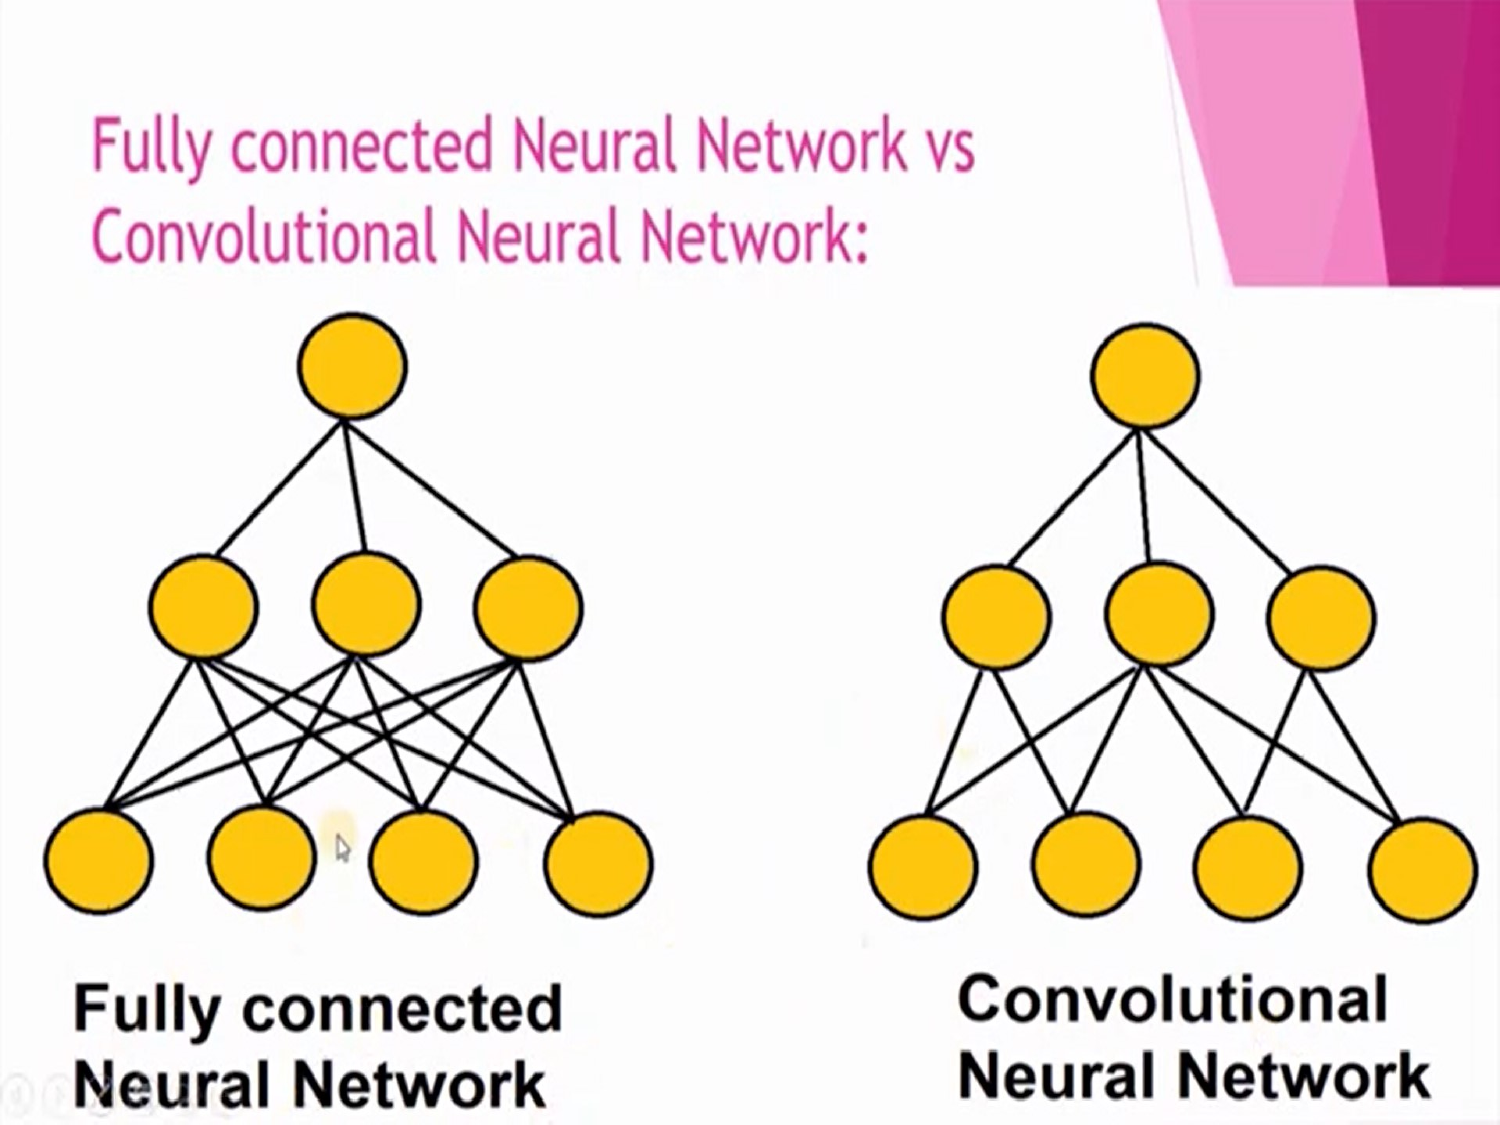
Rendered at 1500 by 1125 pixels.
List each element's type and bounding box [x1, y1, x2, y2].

list [0, 0, 1500, 1125]
